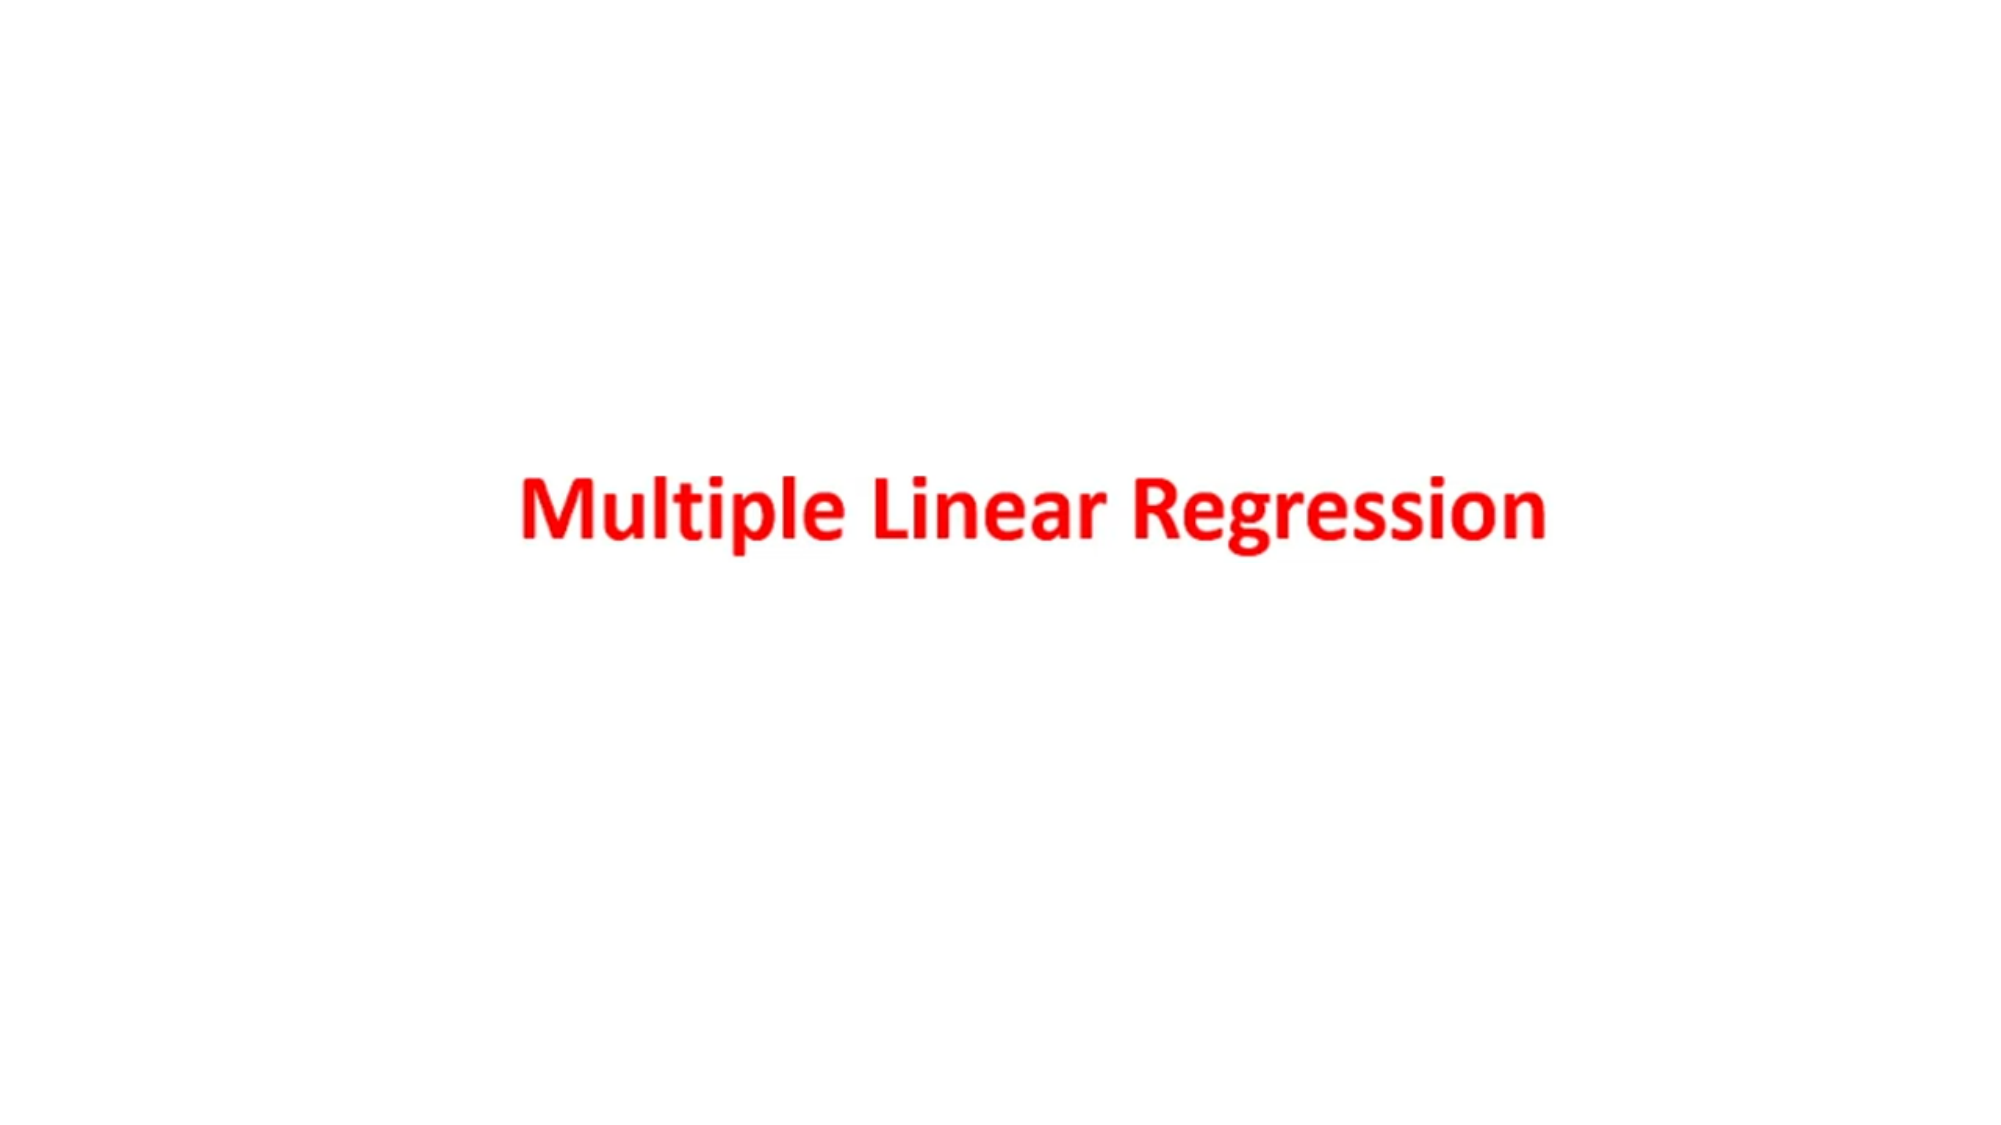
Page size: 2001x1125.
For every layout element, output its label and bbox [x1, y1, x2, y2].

picture [443, 421, 1557, 563]
